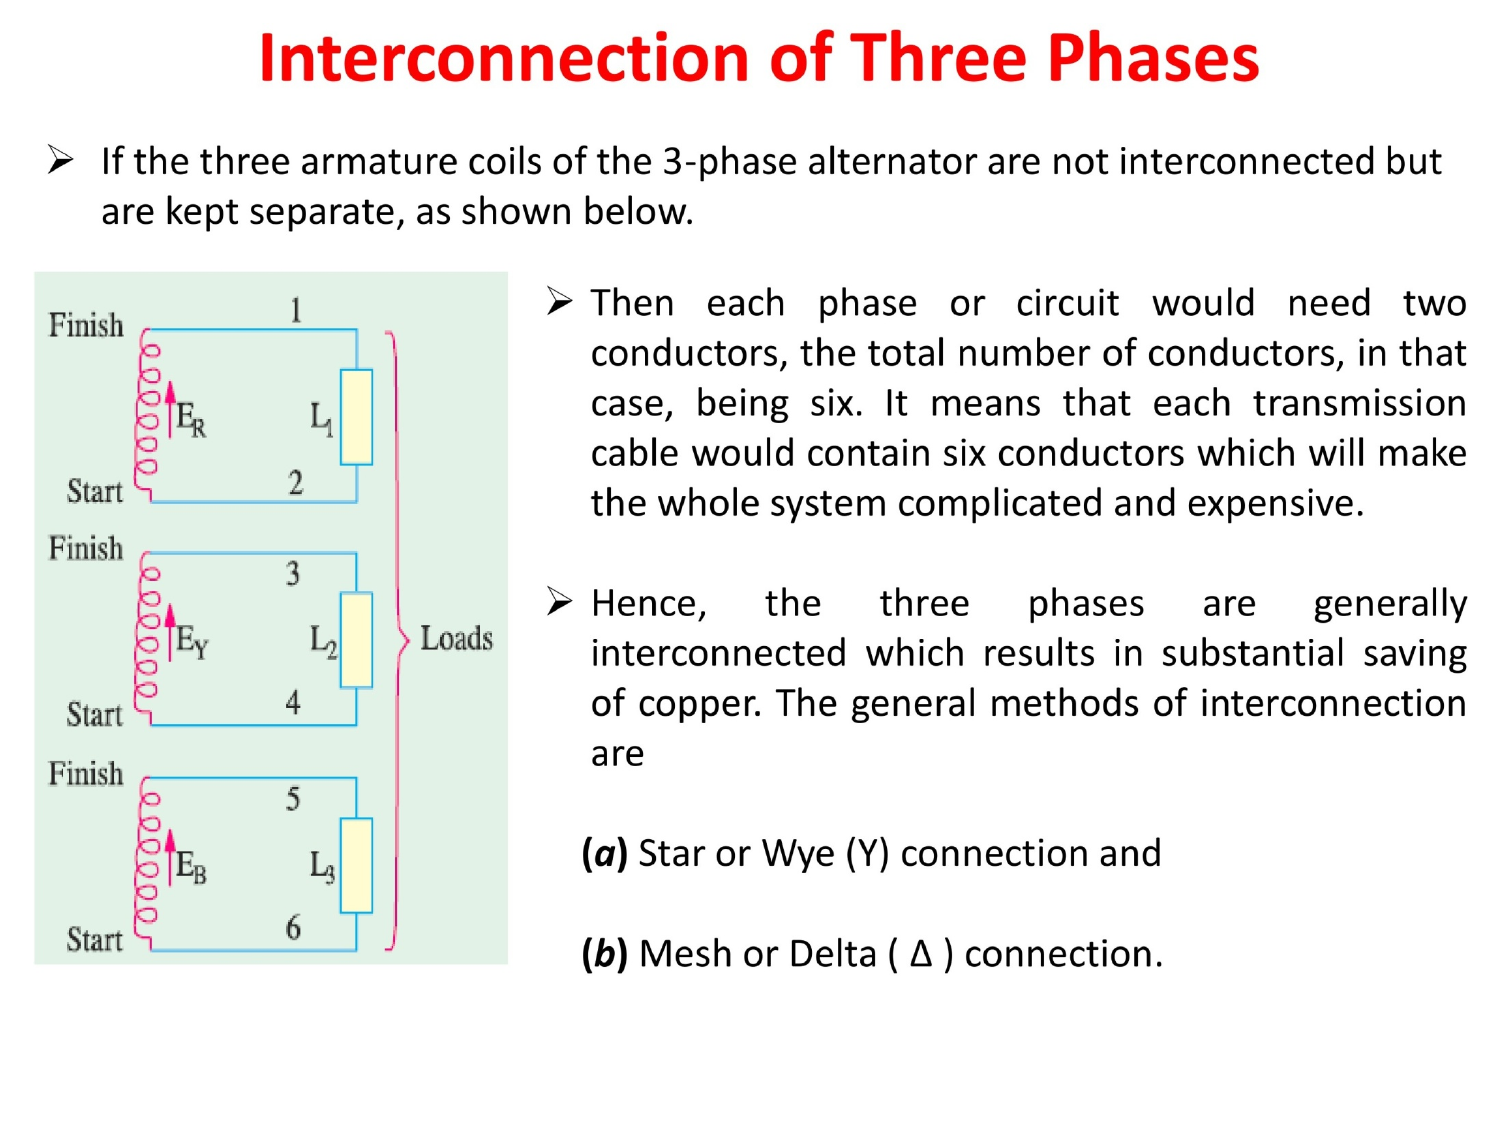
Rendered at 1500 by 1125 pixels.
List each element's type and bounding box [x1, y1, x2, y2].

picture [32, 23, 1469, 977]
